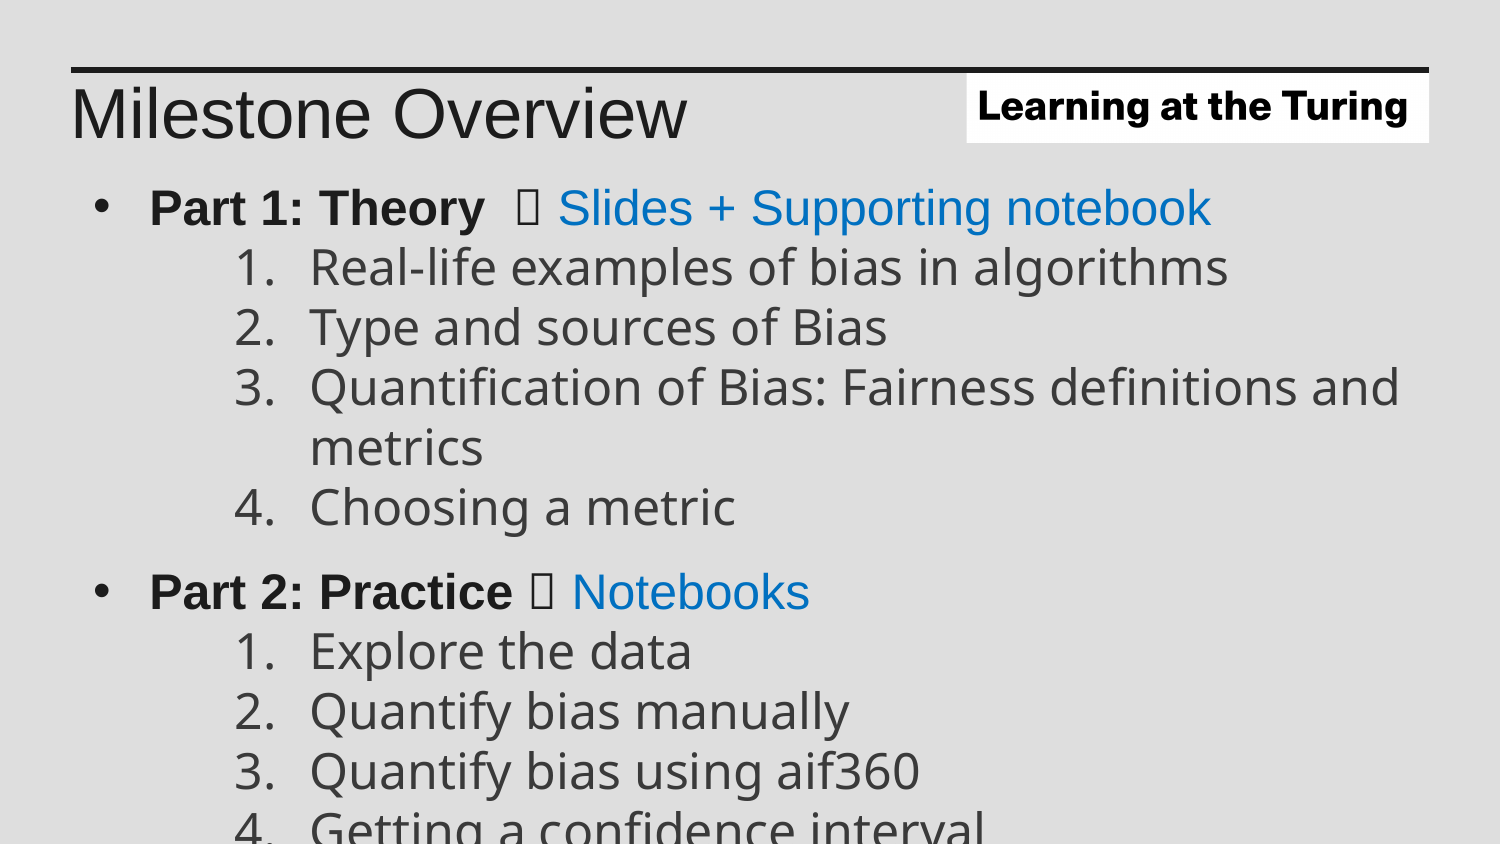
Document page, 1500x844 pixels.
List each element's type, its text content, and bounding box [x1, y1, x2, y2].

list Milestone Overview [70, 67, 1430, 183]
list Part 1: Theory  Slides + Supporting notebook Real-life examples of bias in algorithms Type and sources of Bias Quantification of Bias: Fairness definitions and metrics Choosing a metric Part 2: Practice  Notebooks Explore the data Quantify bias manually Quantify bias using aif360 Getting a confidence interval [93, 124, 1476, 807]
picture [966, 73, 1430, 143]
